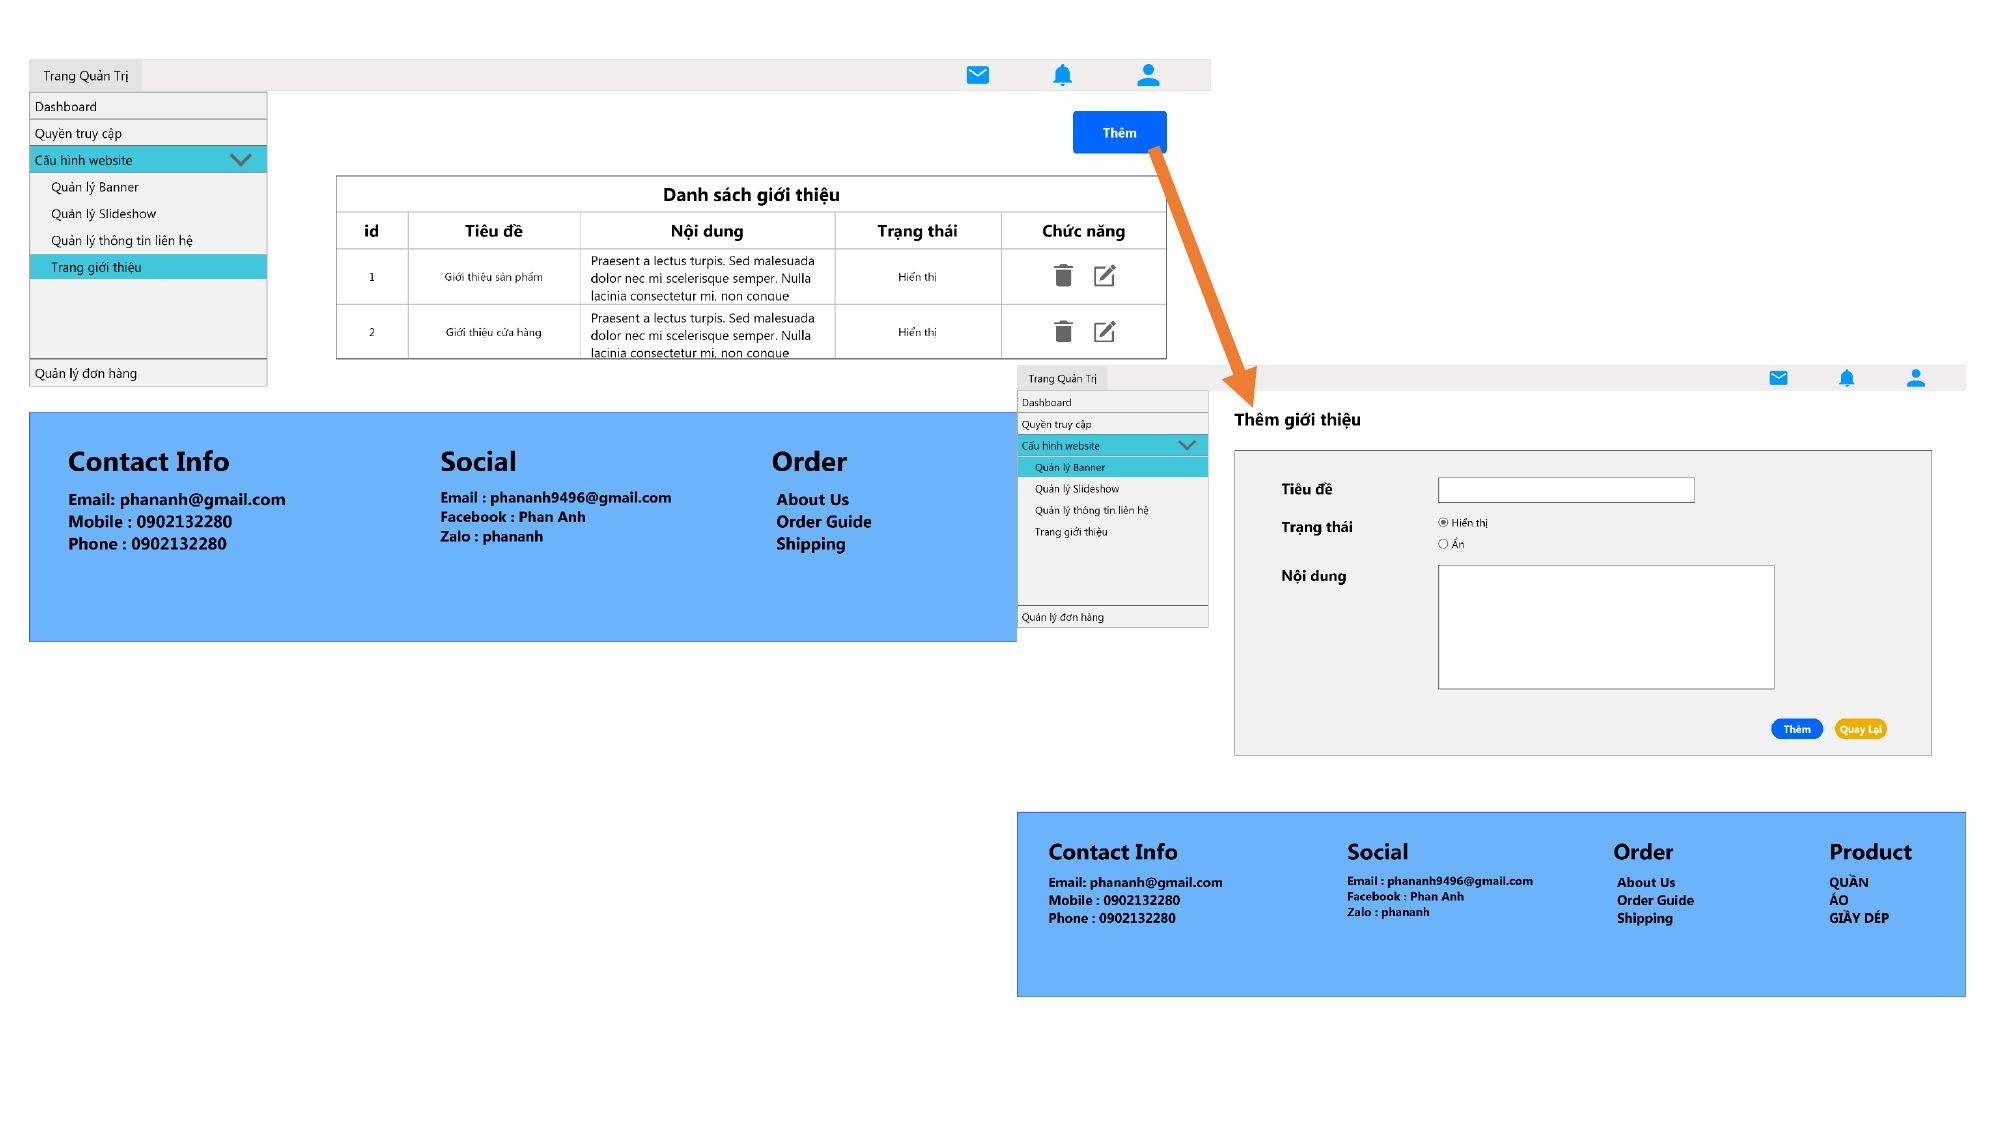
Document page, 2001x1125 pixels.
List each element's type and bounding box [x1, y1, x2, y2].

text_box [1153, 147, 1253, 408]
picture [29, 59, 1966, 997]
